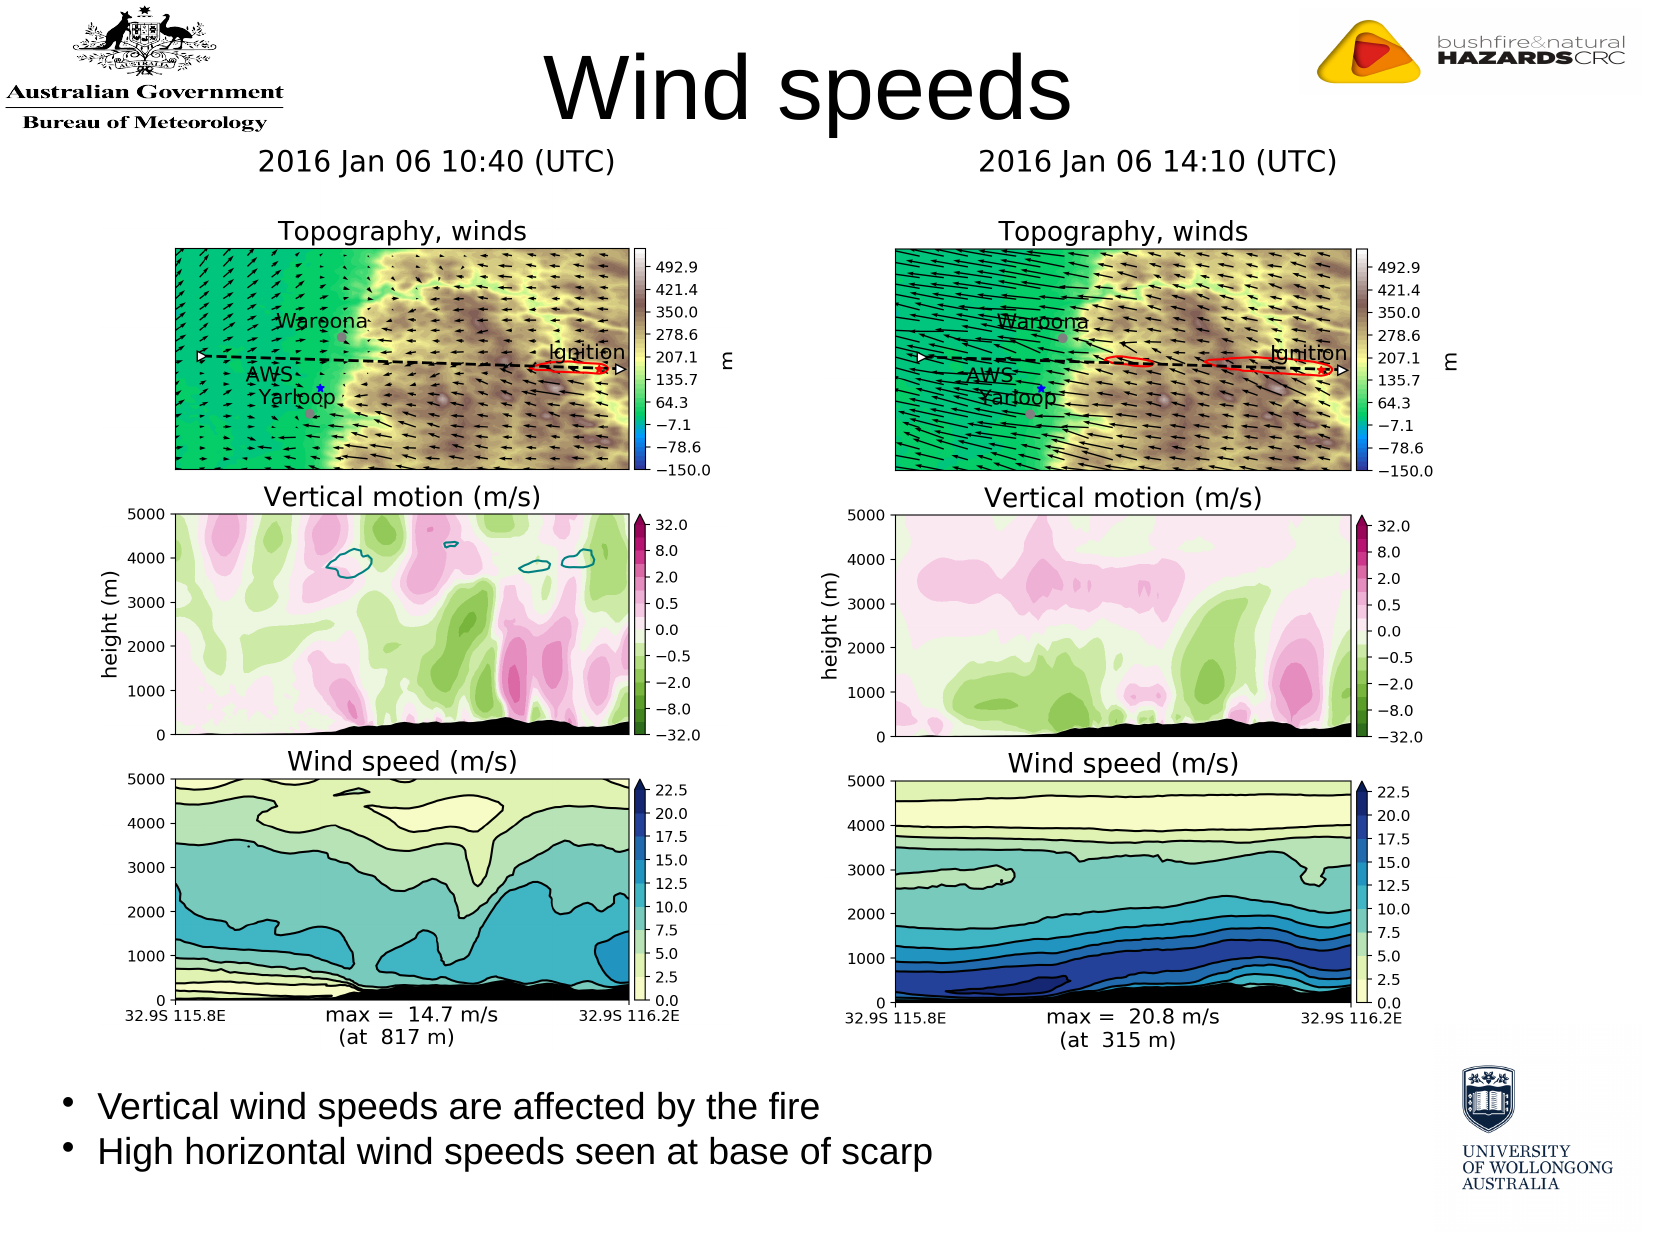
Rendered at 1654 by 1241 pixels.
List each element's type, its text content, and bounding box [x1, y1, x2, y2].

text_box Wind speeds [289, 0, 1329, 166]
picture [5, 5, 284, 132]
text_box Vertical wind speeds are affected by the fire High horizontal wind speeds seen at base of scarp [47, 1074, 1427, 1174]
picture [820, 148, 1642, 1233]
picture [1298, 7, 1642, 95]
picture [100, 139, 733, 1052]
